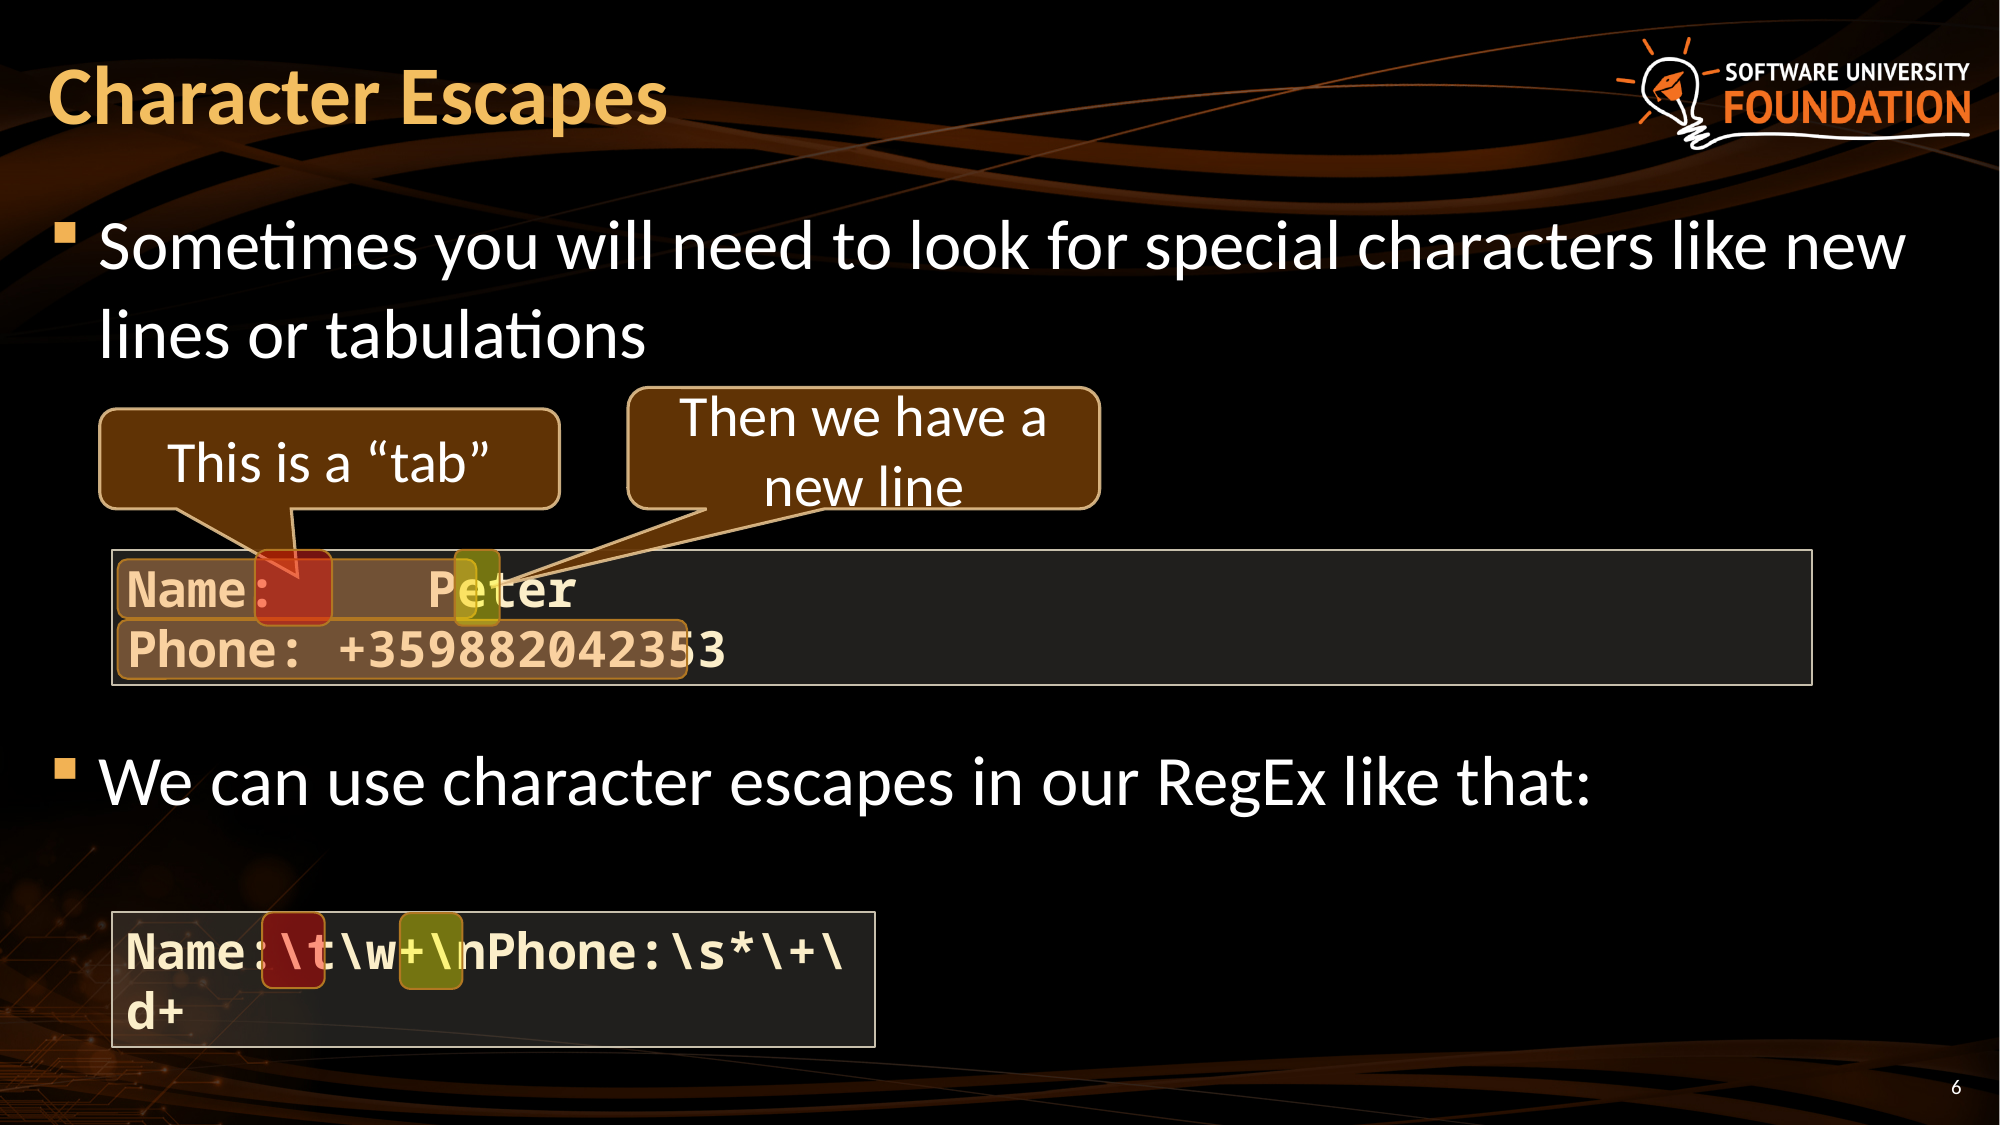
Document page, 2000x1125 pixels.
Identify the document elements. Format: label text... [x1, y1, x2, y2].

picture [0, 0, 2000, 1125]
text_box [398, 912, 464, 990]
list Sometimes you will need to look for special characters like new lines or tabulations [31, 862, 1968, 1103]
text_box [116, 558, 254, 619]
title Character Escapes [30, 6, 1602, 189]
text_box Name:\t\w+\nPhone:\s*\+\d+ [112, 912, 875, 1048]
text_box [253, 548, 334, 627]
text_box [116, 618, 689, 680]
text_box [333, 558, 453, 618]
list Sometimes you will need to look for special characters like new lines or tabulations [31, 188, 1968, 724]
text_box This is a “tab” [98, 407, 561, 555]
text_box [453, 548, 501, 627]
text_box We can use character escapes in our RegEx like that: [30, 724, 1993, 862]
text_box Name: Peter Phone: +359882042353 [112, 549, 1813, 685]
text_box [261, 911, 326, 990]
text_box Then we have a new line [501, 386, 1101, 587]
